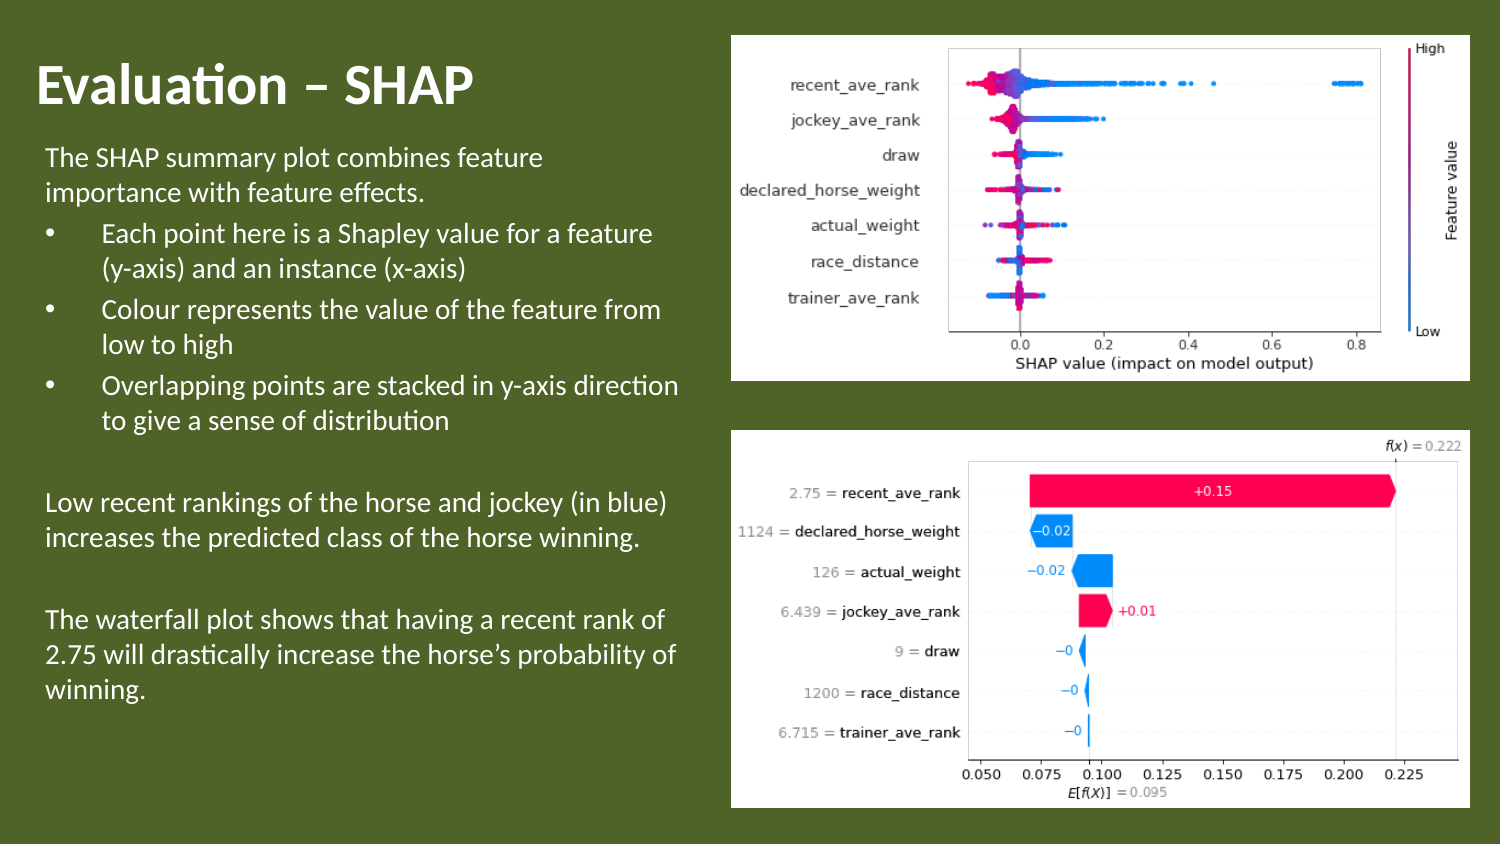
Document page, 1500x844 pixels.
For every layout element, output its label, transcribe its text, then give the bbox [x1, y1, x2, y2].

text_box The SHAP summary plot combines feature importance with feature effects. Each point here is a Shapley value for a feature (y-axis) and an instance (x-axis) Colour represents the value of the feature from low to high Overlapping points are stacked in y-axis direction to give a sense of distribution Low recent rankings of the horse and jockey (in blue) increases the predicted class of the horse winning. The waterfall plot shows that having a recent rank of 2.75 will drastically increase the horse’s probability of winning. [30, 130, 698, 834]
picture [730, 35, 1470, 381]
title Evaluation – SHAP [21, 18, 1374, 144]
picture [730, 429, 1470, 809]
